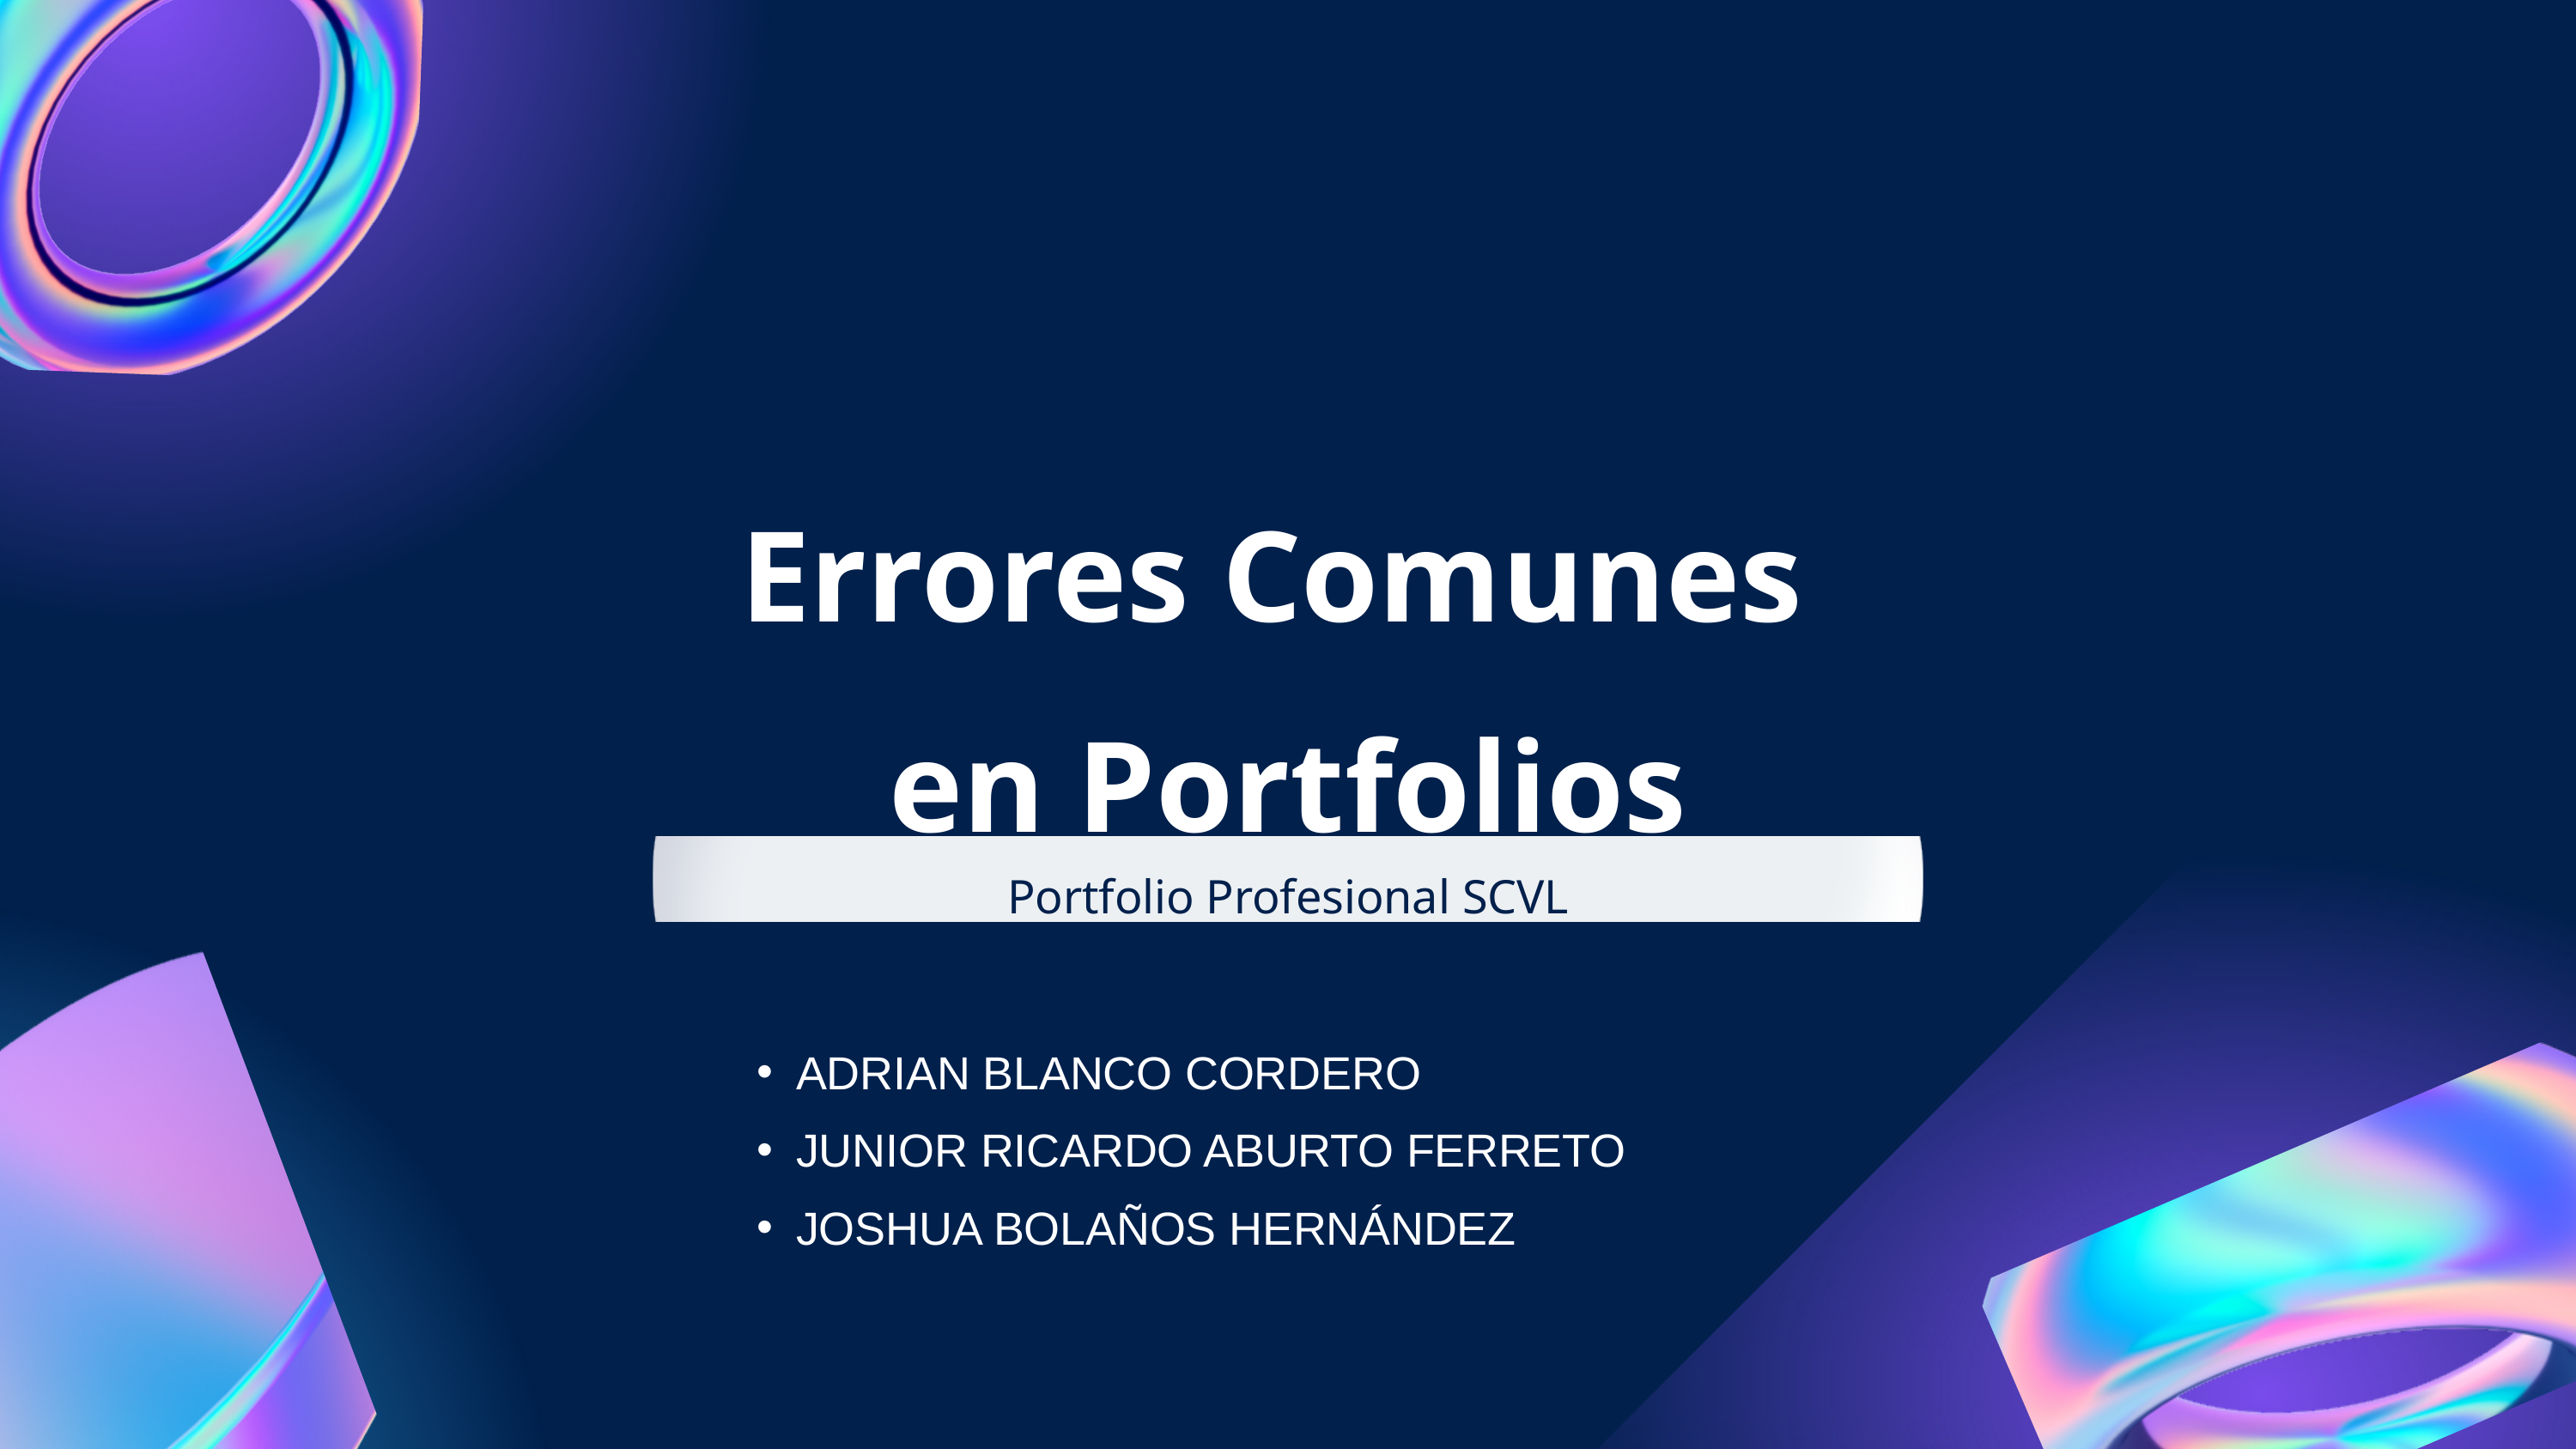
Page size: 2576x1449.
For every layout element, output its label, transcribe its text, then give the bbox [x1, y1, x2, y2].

text_box [1779, 858, 1923, 922]
text_box [653, 858, 797, 922]
text_box [0, 836, 624, 1449]
text_box Errores Comunes en Portfolios [340, 436, 2235, 858]
text_box Portfolio Profesional SCVL [797, 846, 1779, 1001]
text_box [1973, 1027, 2576, 1449]
text_box [0, 0, 836, 688]
text_box [0, 0, 424, 385]
text_box [1597, 687, 2576, 1449]
text_box ADRIAN BLANCO CORDERO JUNIOR RICARDO ABURTO FERRETO JOSHUA BOLAÑOS HERNÁNDEZ [717, 1022, 1859, 1255]
text_box [0, 945, 390, 1449]
